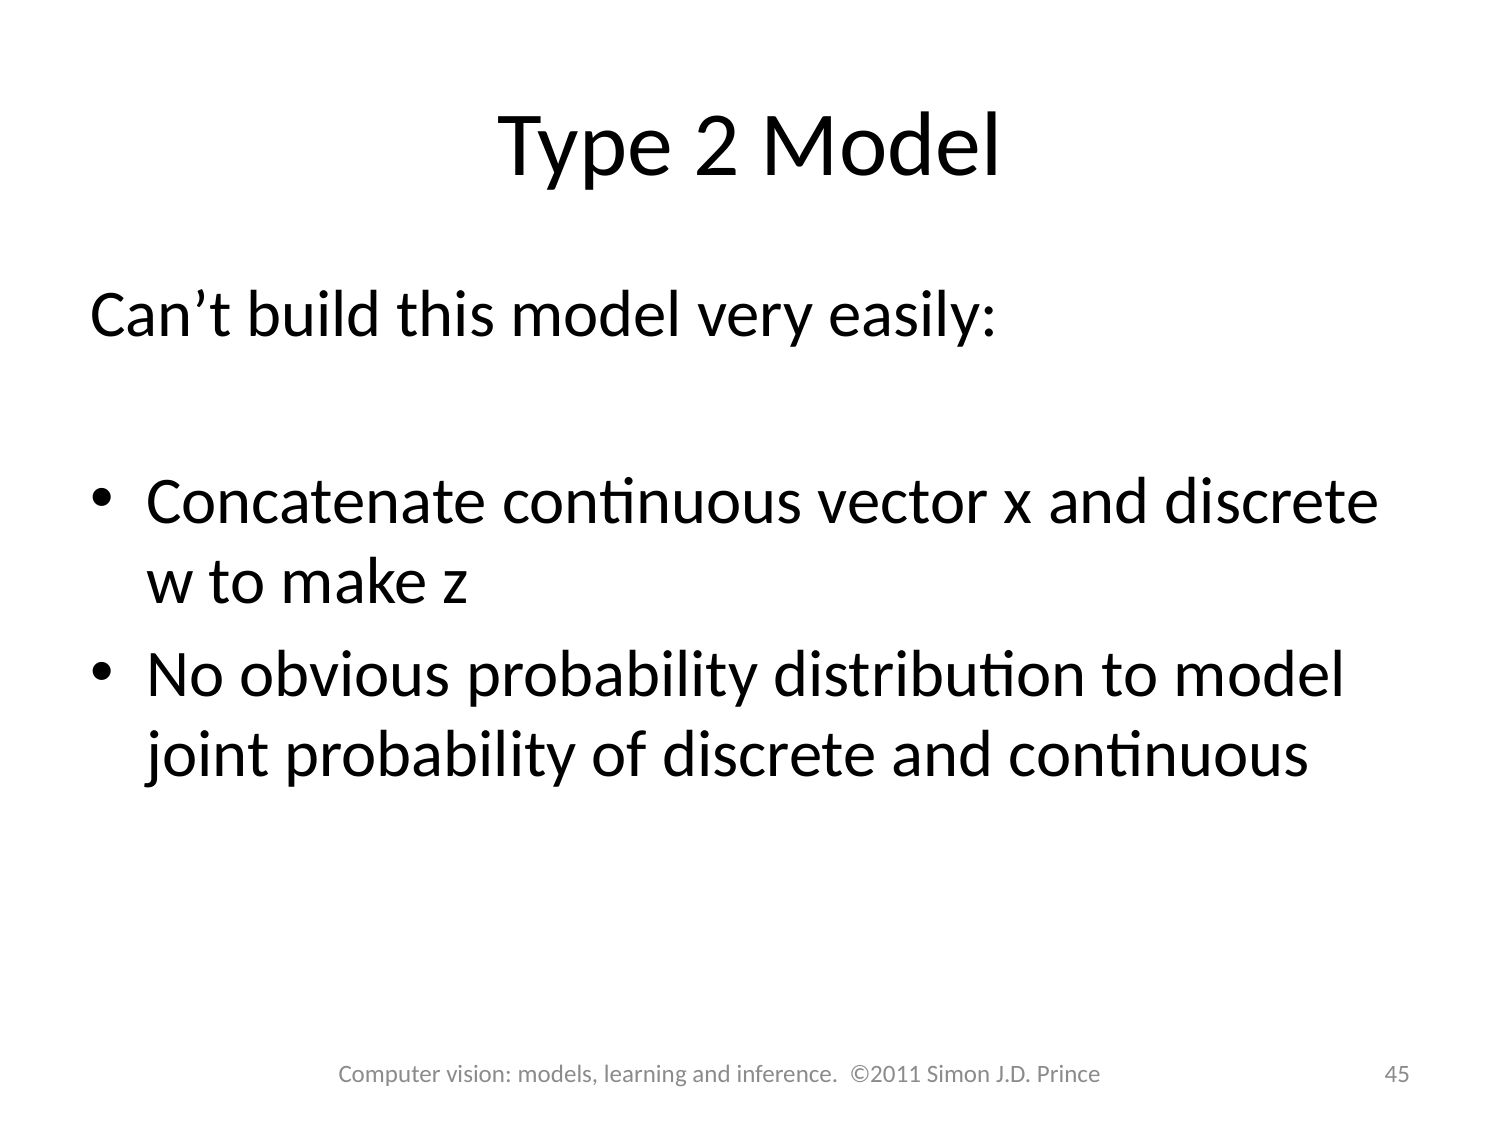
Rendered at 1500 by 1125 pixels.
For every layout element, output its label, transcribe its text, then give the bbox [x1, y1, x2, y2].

list Can’t build this model very easily: Concatenate continuous vector x and discrete w to make z No obvious probability distribution to model joint probability of discrete and continuous [75, 262, 1425, 1005]
slide_number 45 [1140, 1042, 1425, 1103]
footer Computer vision: models, learning and inference. ©2011 Simon J.D. Prince [301, 1042, 1140, 1103]
title Type 2 Model [75, 45, 1425, 233]
